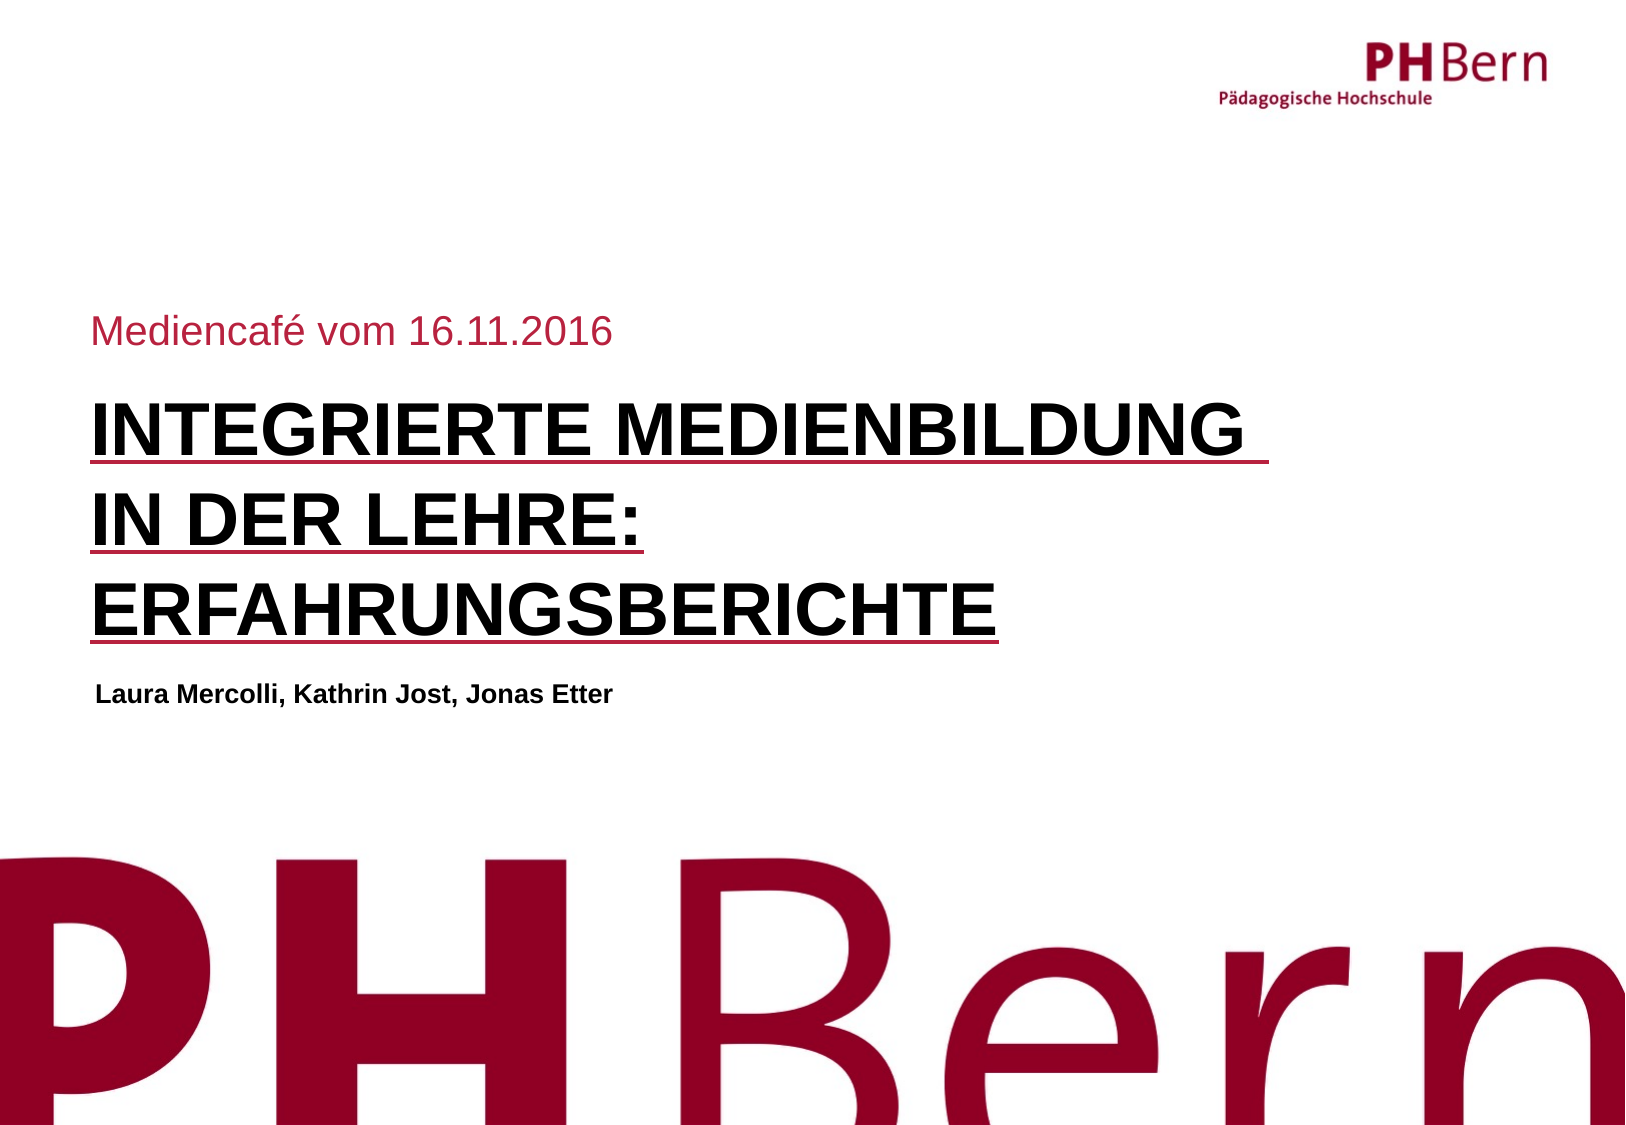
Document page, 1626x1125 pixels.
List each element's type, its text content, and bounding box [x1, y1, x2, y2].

title Integrierte Medienbildung in der Lehre: Erfahrungsberichte [75, 373, 1470, 669]
subtitle Mediencafé vom 16.11.2016 [75, 249, 1470, 362]
list Laura Mercolli, Kathrin Jost, Jonas Etter [80, 668, 772, 714]
picture [0, 0, 1625, 1125]
